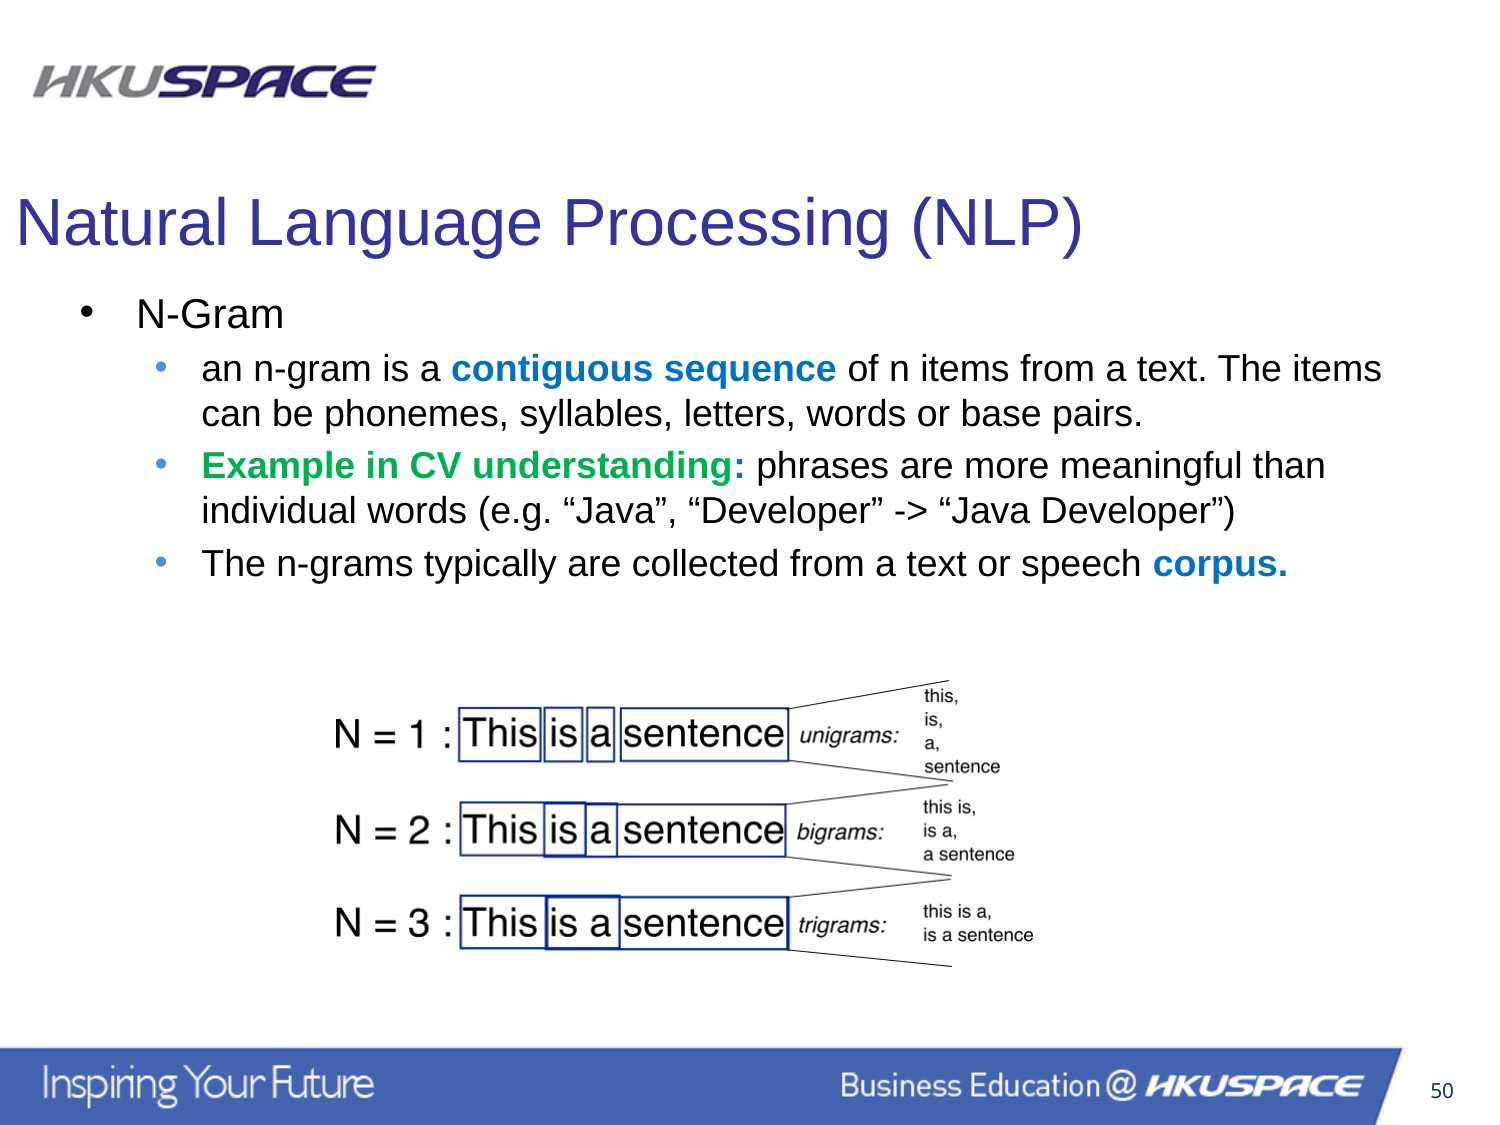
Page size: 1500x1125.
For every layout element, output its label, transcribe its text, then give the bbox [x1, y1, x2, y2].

title Natural Language Processing (NLP) [0, 101, 1325, 266]
slide_number 50 [1415, 1070, 1499, 1125]
text_box N-Gram an n-gram is a contiguous sequence of n items from a text. The items can be phonemes, syllables, letters, words or base pairs. Example in CV understanding: phrases are more meaningful than individual words (e.g. “Java”, “Developer” -> “Java Developer”) The n-grams typically are collected from a text or speech corpus. [64, 278, 1447, 1047]
picture [0, 0, 1500, 1125]
